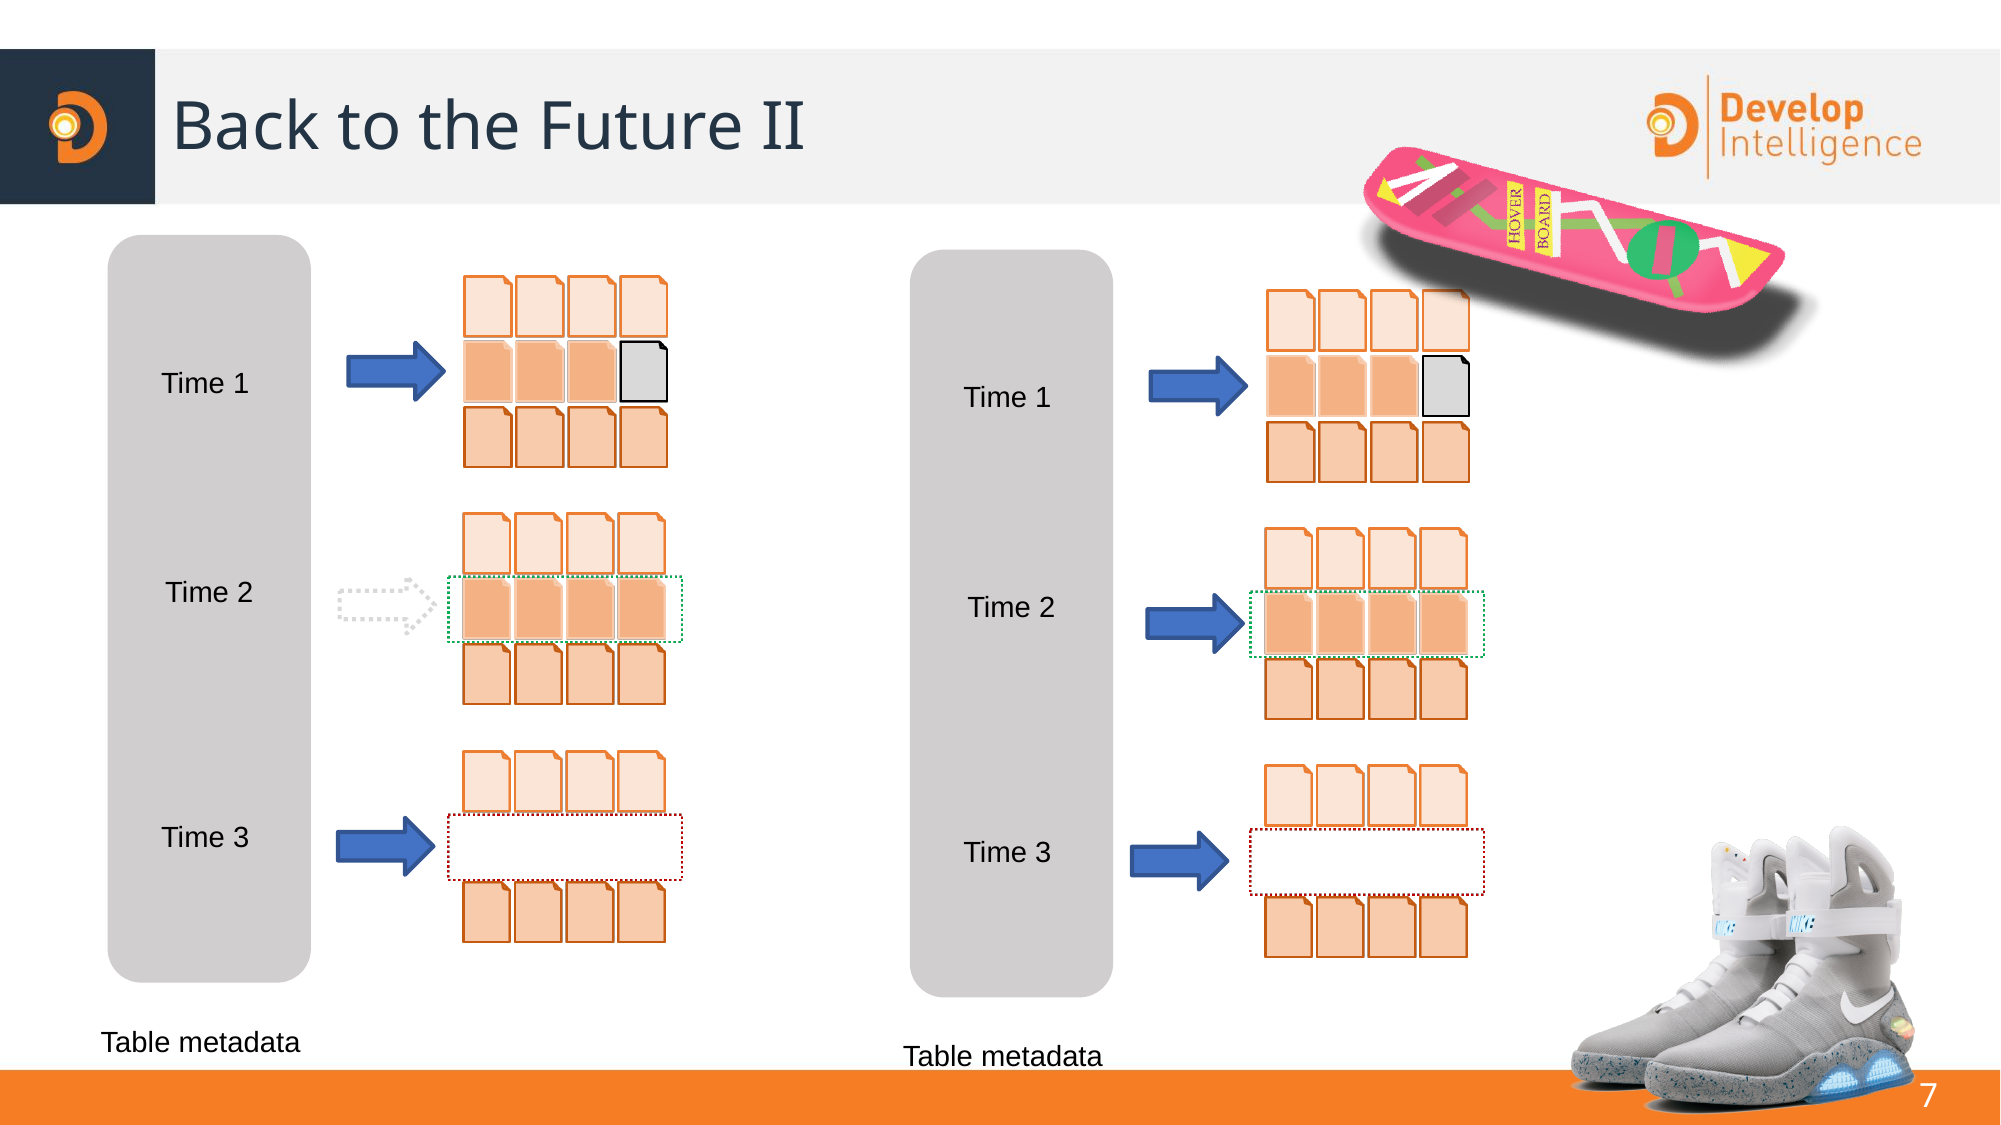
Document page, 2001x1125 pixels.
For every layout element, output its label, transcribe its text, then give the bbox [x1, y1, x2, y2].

text_box Table metadata [85, 1015, 441, 1066]
text_box [1145, 593, 1244, 654]
title Back to the Future II [156, 53, 1363, 203]
picture [0, 0, 2001, 1125]
text_box [335, 815, 436, 877]
text_box [1129, 830, 1230, 892]
title Back to the Future II [1807, 53, 1999, 203]
text_box [337, 576, 438, 636]
text_box Time 1 Time 2 Time 3 [105, 232, 313, 985]
text_box [346, 340, 446, 402]
text_box [1148, 355, 1249, 417]
text_box Table metadata [888, 1030, 1243, 1080]
text_box Time 1 Time 2 Time 3 [907, 247, 1116, 1000]
